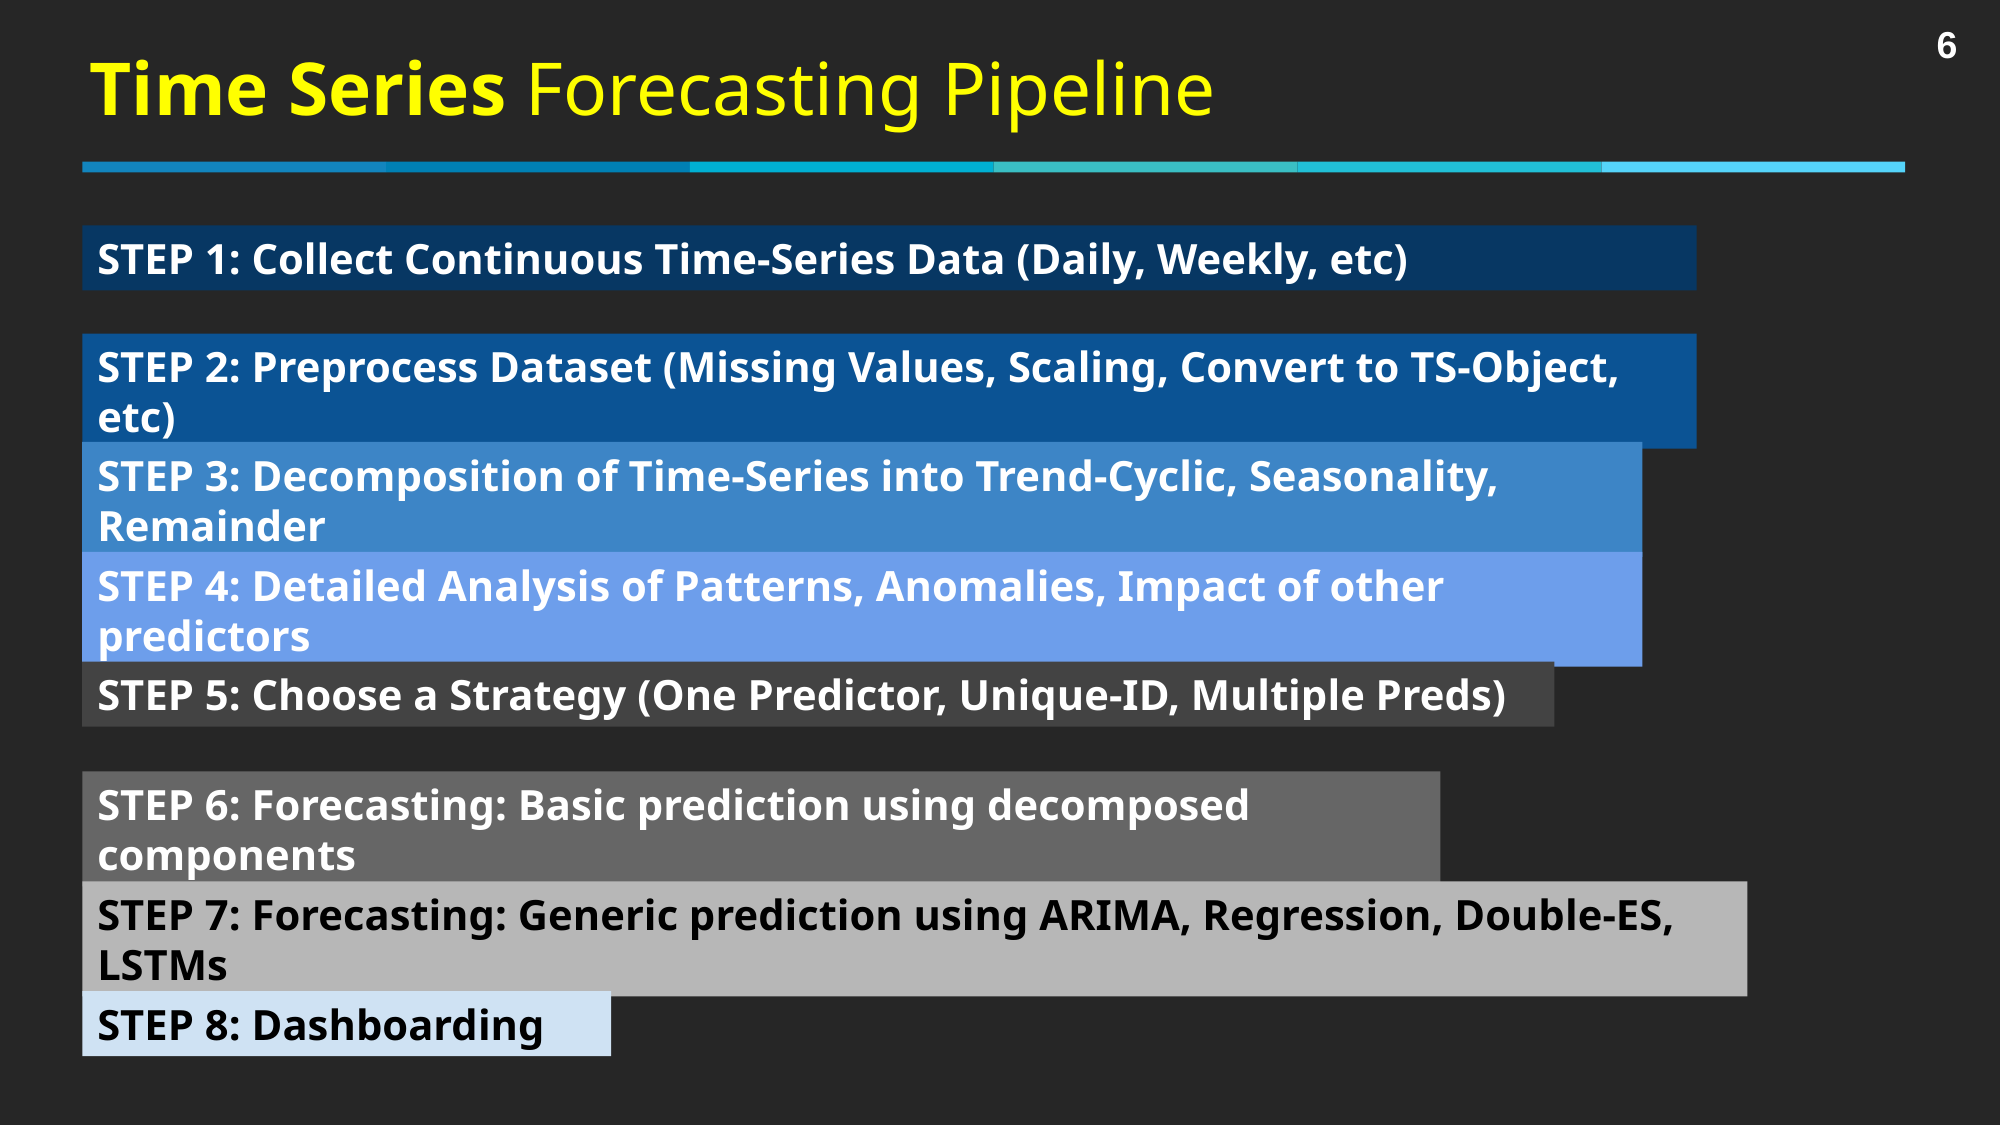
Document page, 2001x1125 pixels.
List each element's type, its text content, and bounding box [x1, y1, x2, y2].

text_box STEP 2: Preprocess Dataset (Missing Values, Scaling, Convert to TS-Object, etc) [82, 333, 1697, 449]
text_box STEP 8: Dashboarding [82, 991, 612, 1057]
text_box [81, 161, 1906, 173]
text_box STEP 4: Detailed Analysis of Patterns, Anomalies, Impact of other predictors [82, 551, 1643, 667]
text_box STEP 6: Forecasting: Basic prediction using decomposed components [82, 771, 1441, 881]
text_box Time Series Forecasting Pipeline [74, 39, 1345, 145]
text_box STEP 3: Decomposition of Time-Series into Trend-Cyclic, Seasonality, Remainder [82, 441, 1643, 551]
text_box STEP 7: Forecasting: Generic prediction using ARIMA, Regression, Double-ES, LSTMs [82, 881, 1748, 997]
text_box STEP 5: Choose a Strategy (One Predictor, Unique-ID, Multiple Preds) [82, 661, 1555, 727]
text_box STEP 1: Collect Continuous Time-Series Data (Daily, Weekly, etc) [82, 225, 1697, 291]
